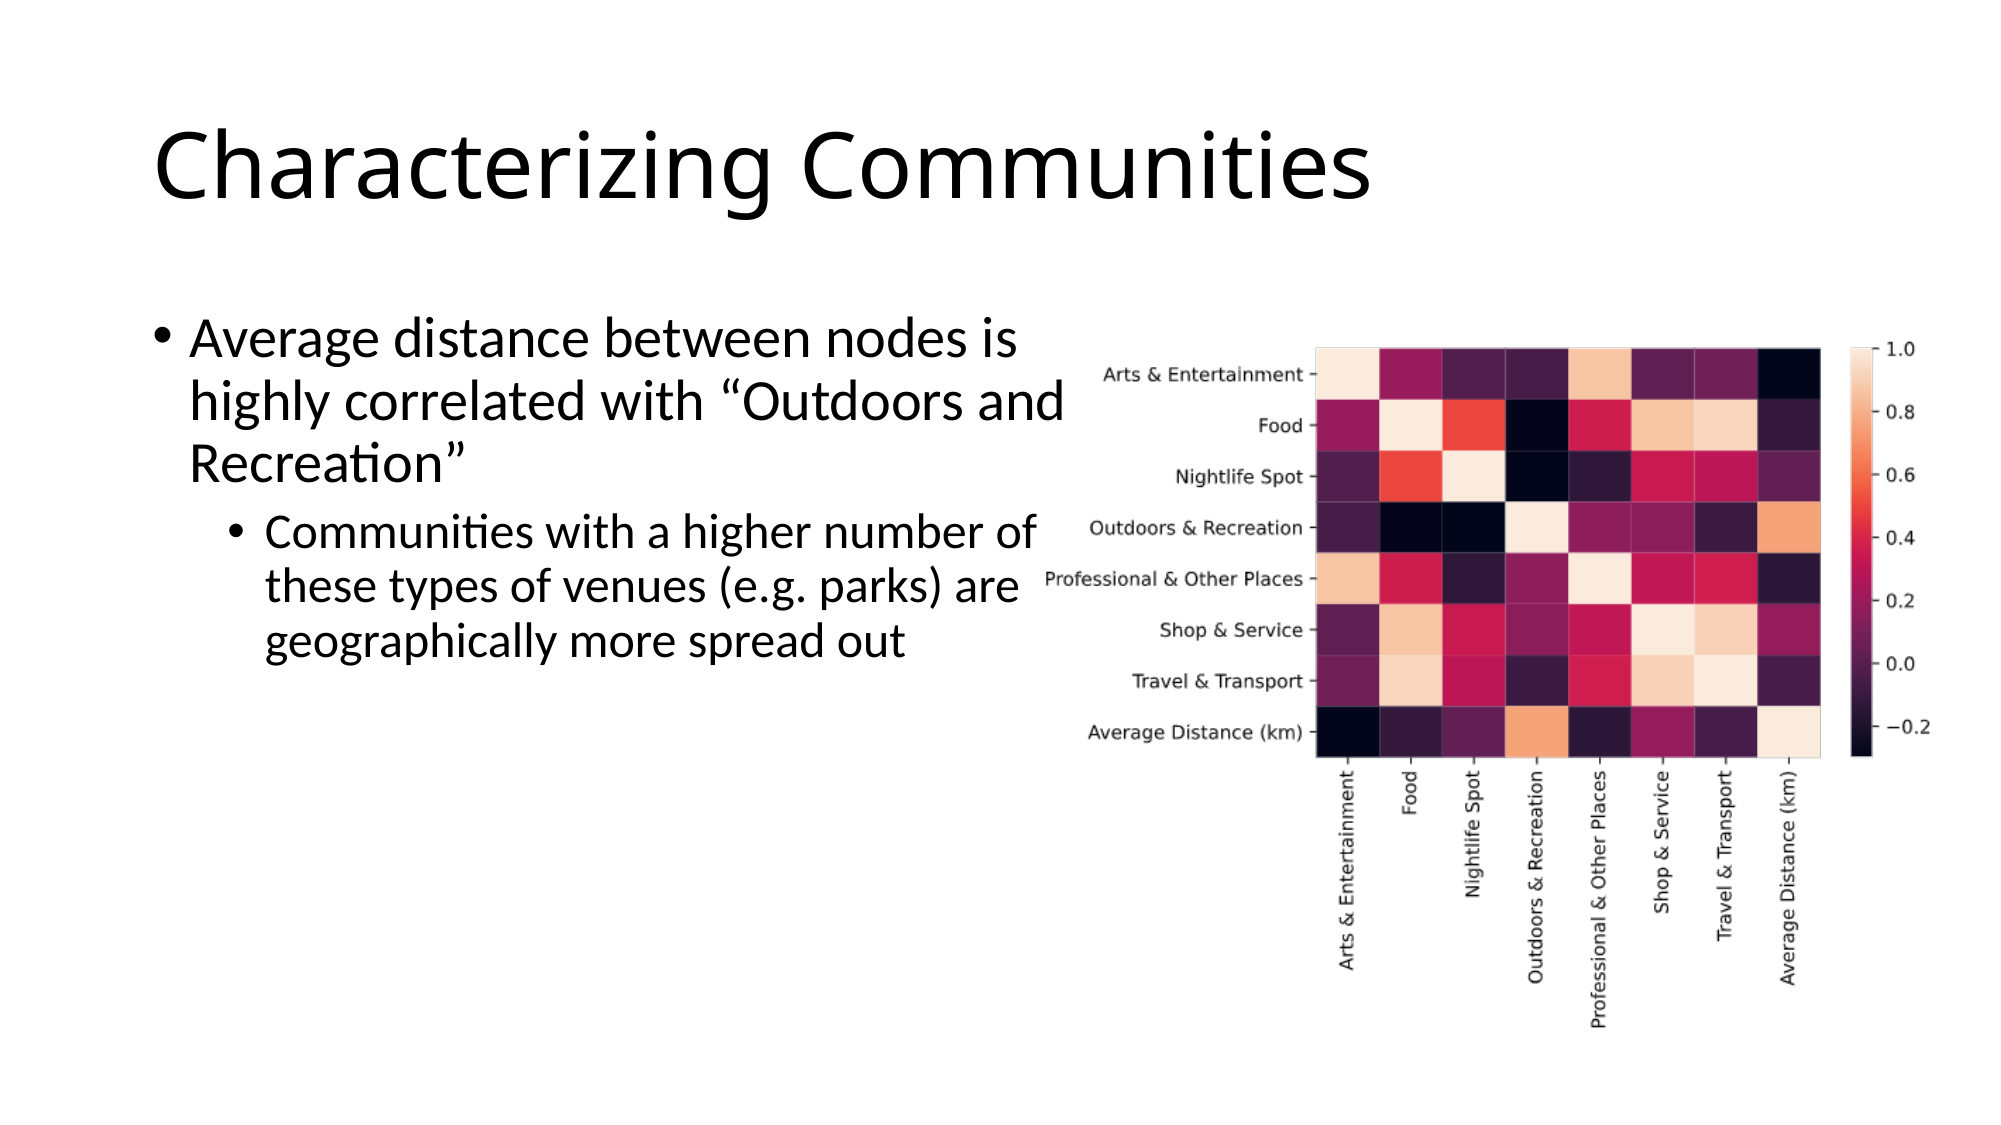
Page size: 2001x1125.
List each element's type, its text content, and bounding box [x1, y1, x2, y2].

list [1031, 328, 1945, 1043]
title Characterizing Communities [137, 59, 1863, 278]
text_box Average distance between nodes is highly correlated with “Outdoors and Recreation” Communities with a higher number of these types of venues (e.g. parks) are geographically more spread out [137, 299, 1084, 1014]
